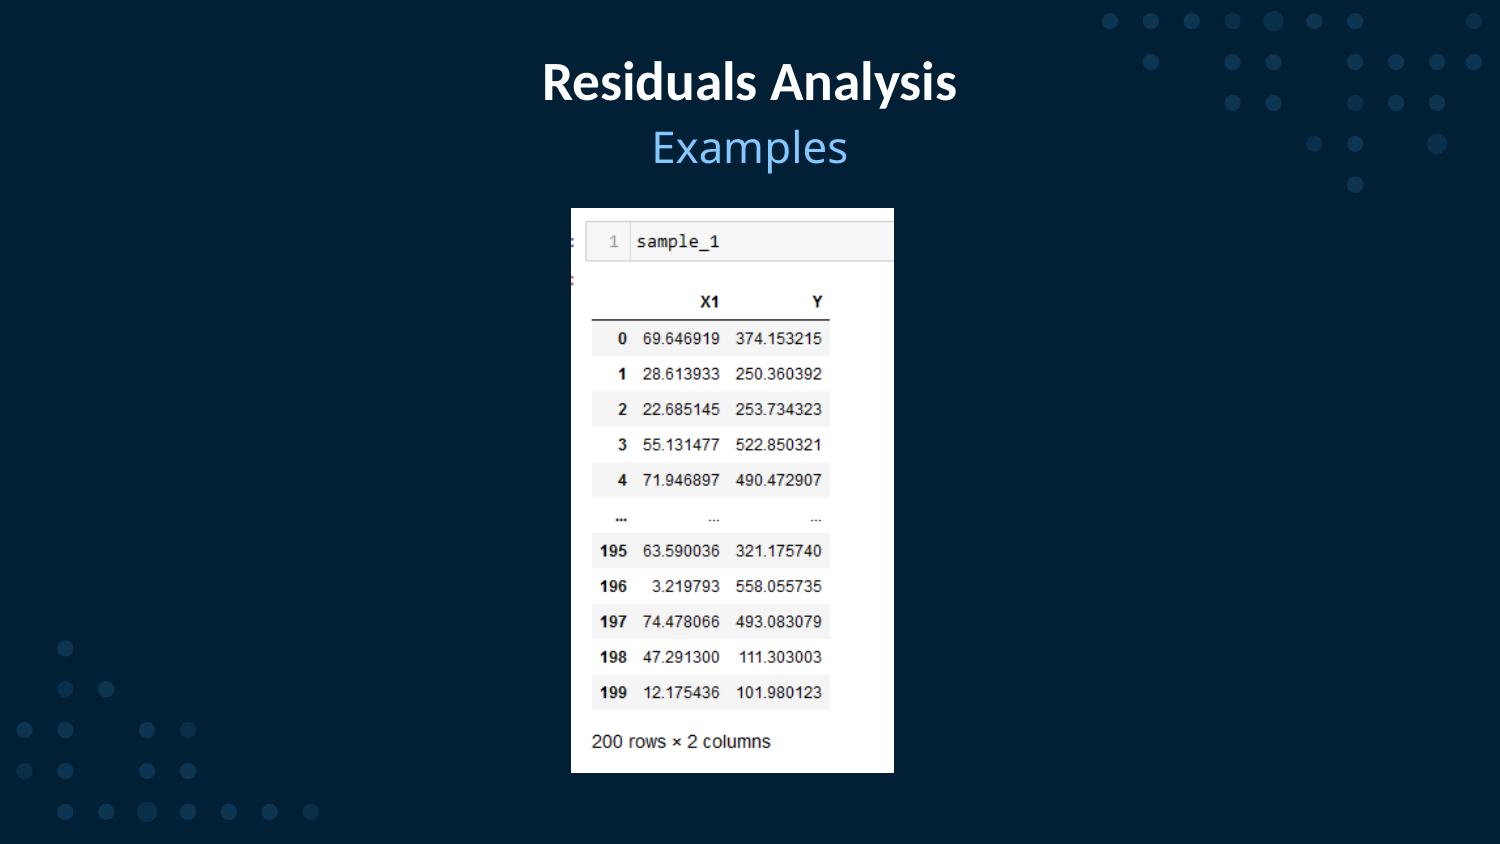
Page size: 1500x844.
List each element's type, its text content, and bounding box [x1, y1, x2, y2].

list Examples [103, 120, 1397, 196]
title Residuals Analysis [103, 44, 1397, 120]
picture [571, 208, 895, 773]
